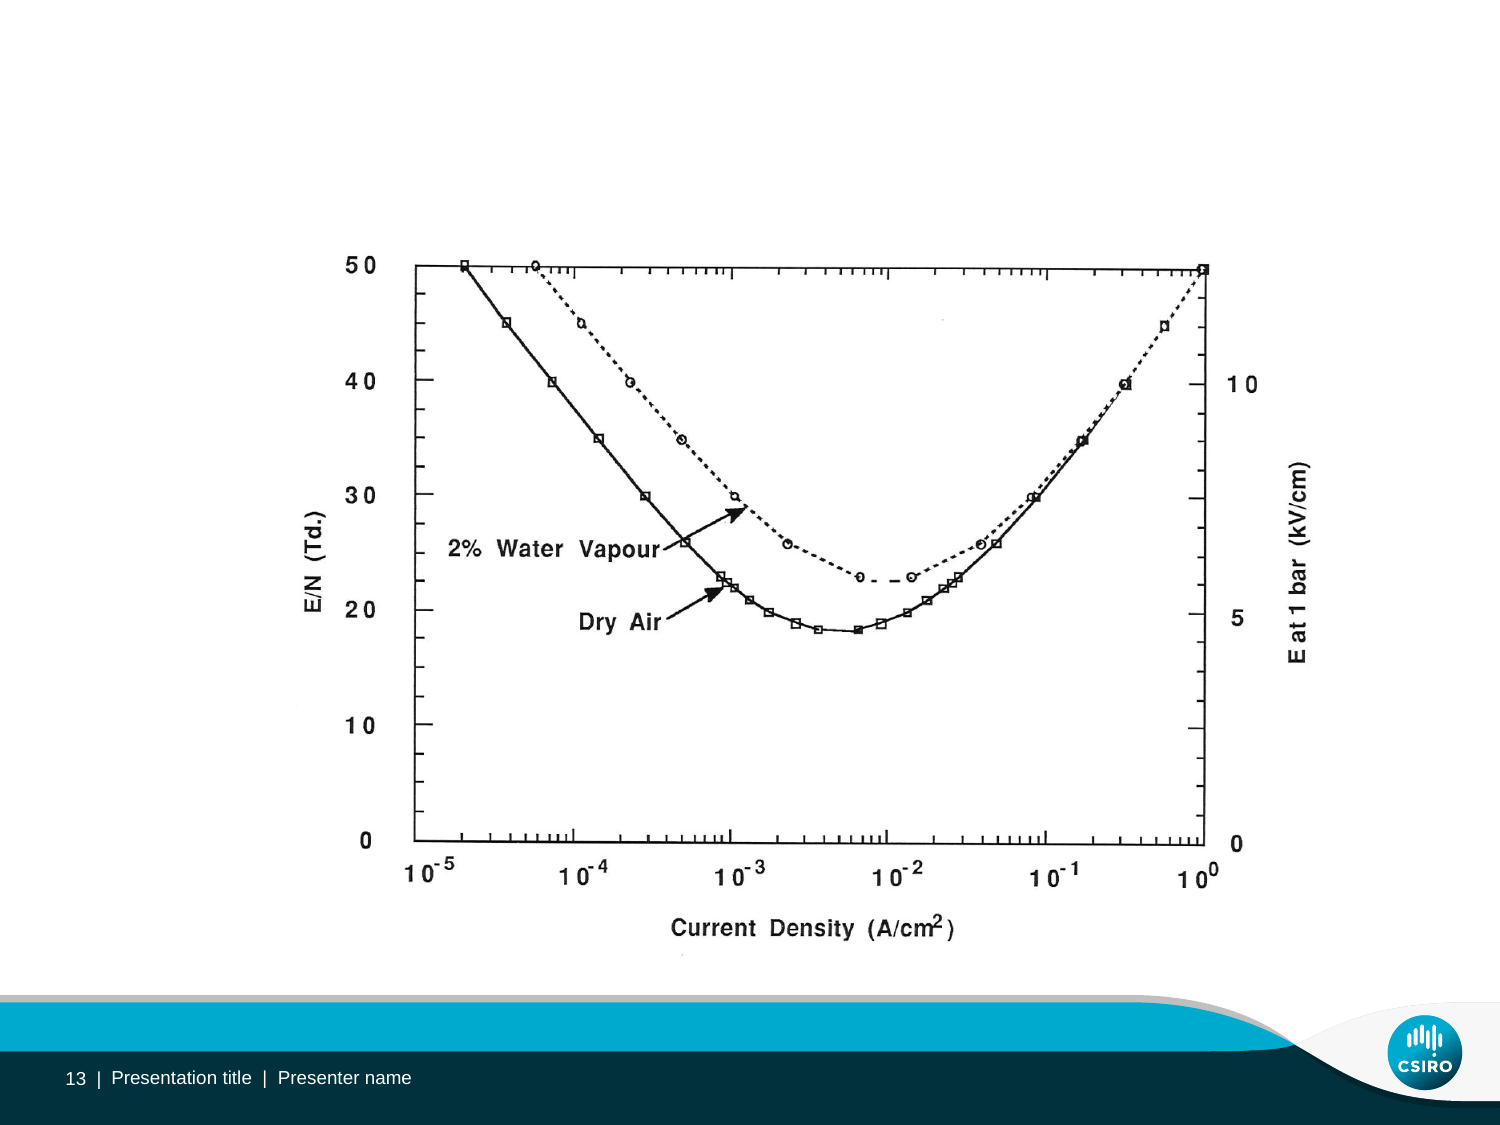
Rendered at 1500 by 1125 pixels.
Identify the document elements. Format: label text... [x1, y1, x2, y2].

footer Presentation title | Presenter name [111, 1066, 428, 1088]
slide_number 13 | [54, 1066, 102, 1088]
picture [433, 63, 1176, 1051]
